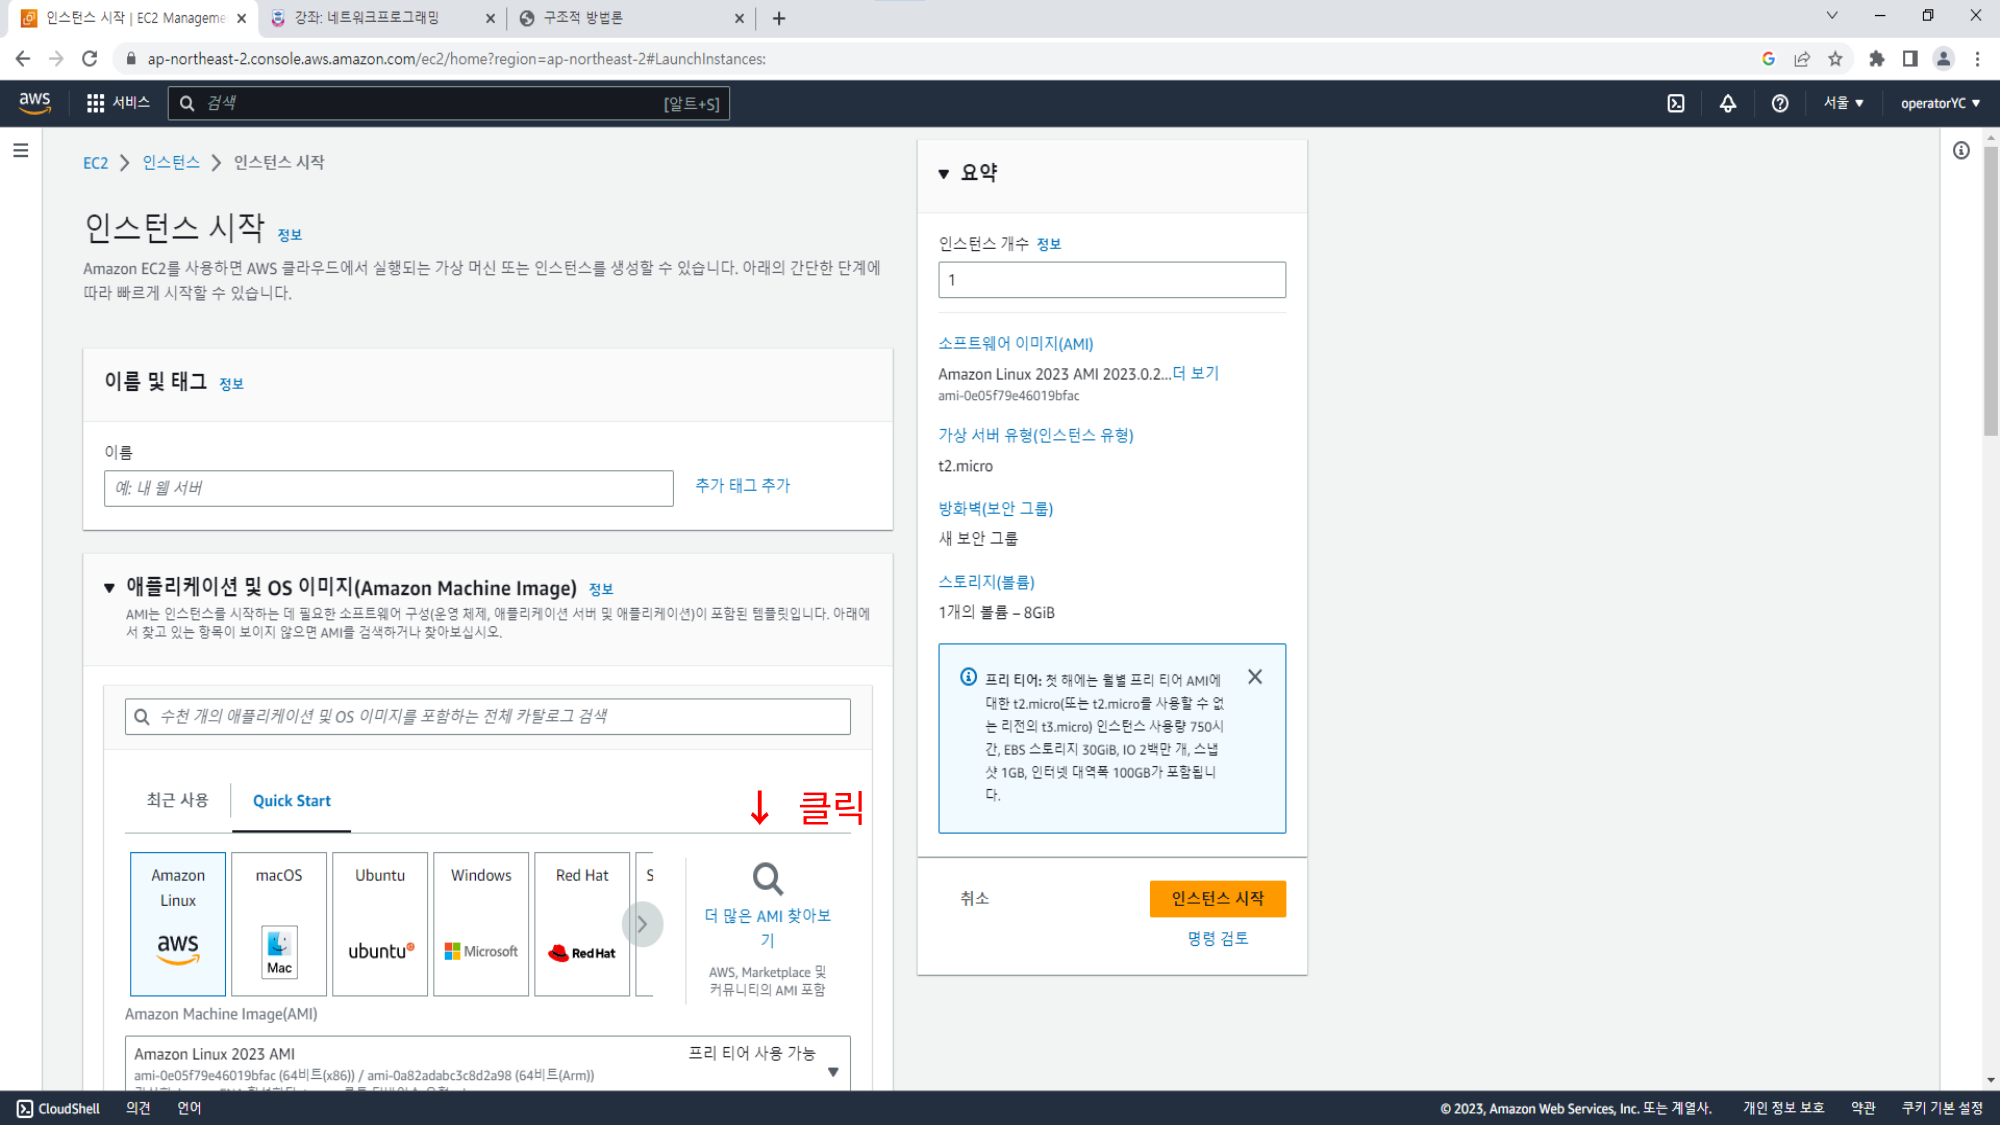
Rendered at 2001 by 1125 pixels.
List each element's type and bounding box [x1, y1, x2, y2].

list [0, 0, 2000, 1125]
